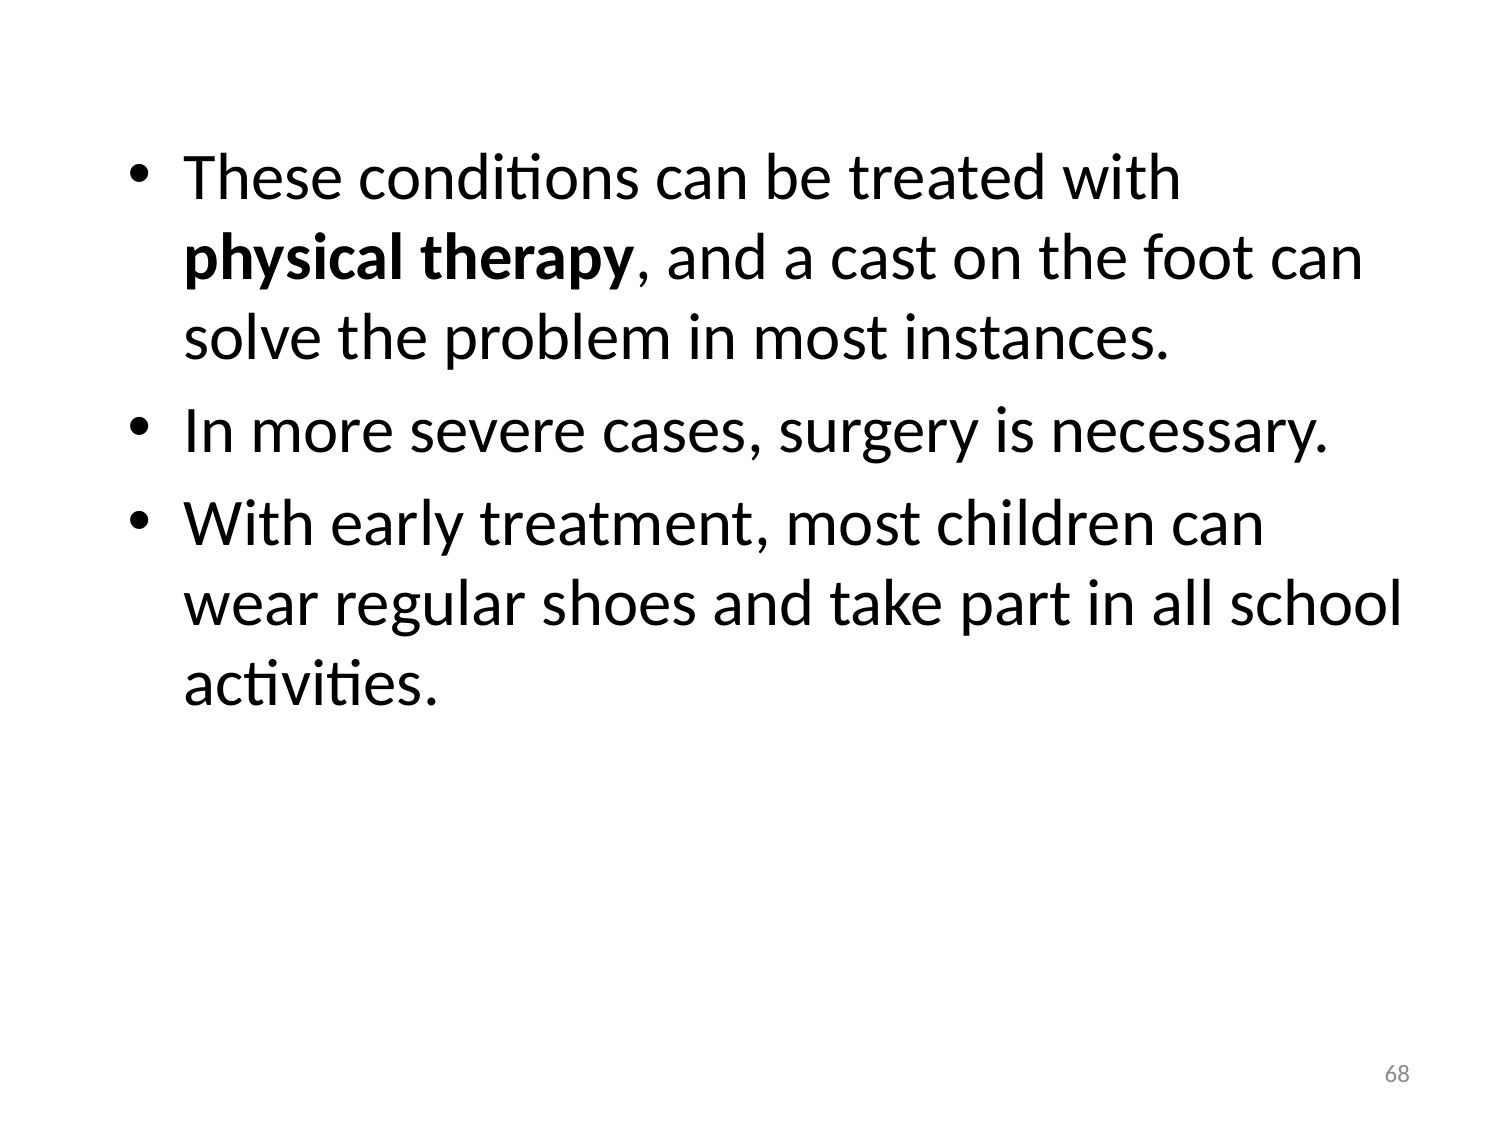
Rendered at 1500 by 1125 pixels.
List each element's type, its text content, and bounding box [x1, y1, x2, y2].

slide_number 68 [1074, 1042, 1425, 1103]
list These conditions can be treated with physical therapy, and a cast on the foot can solve the problem in most instances. In more severe cases, surgery is necessary. With early treatment, most children can wear regular shoes and take part in all school activities. [112, 125, 1425, 975]
